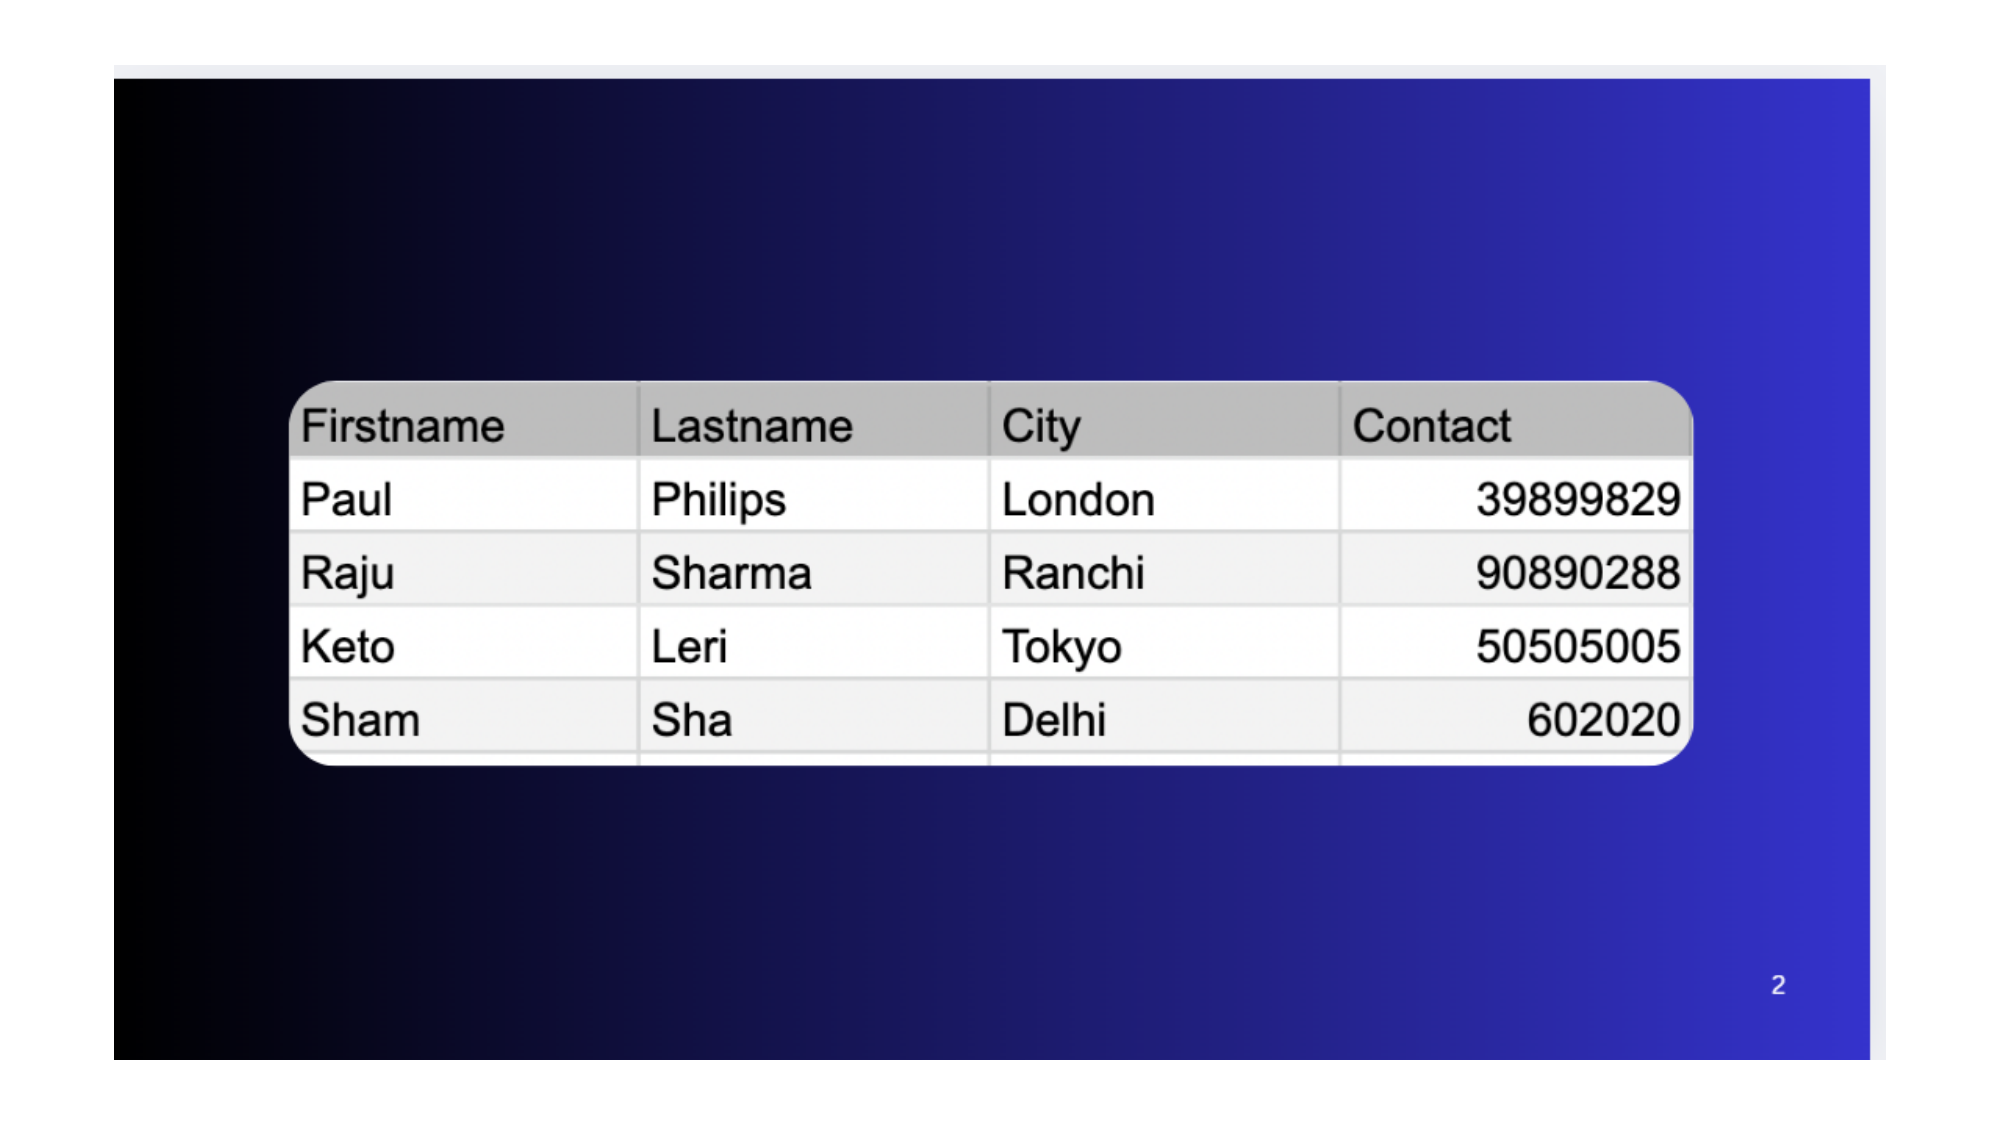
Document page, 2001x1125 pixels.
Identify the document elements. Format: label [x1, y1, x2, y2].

picture [114, 65, 1886, 1060]
